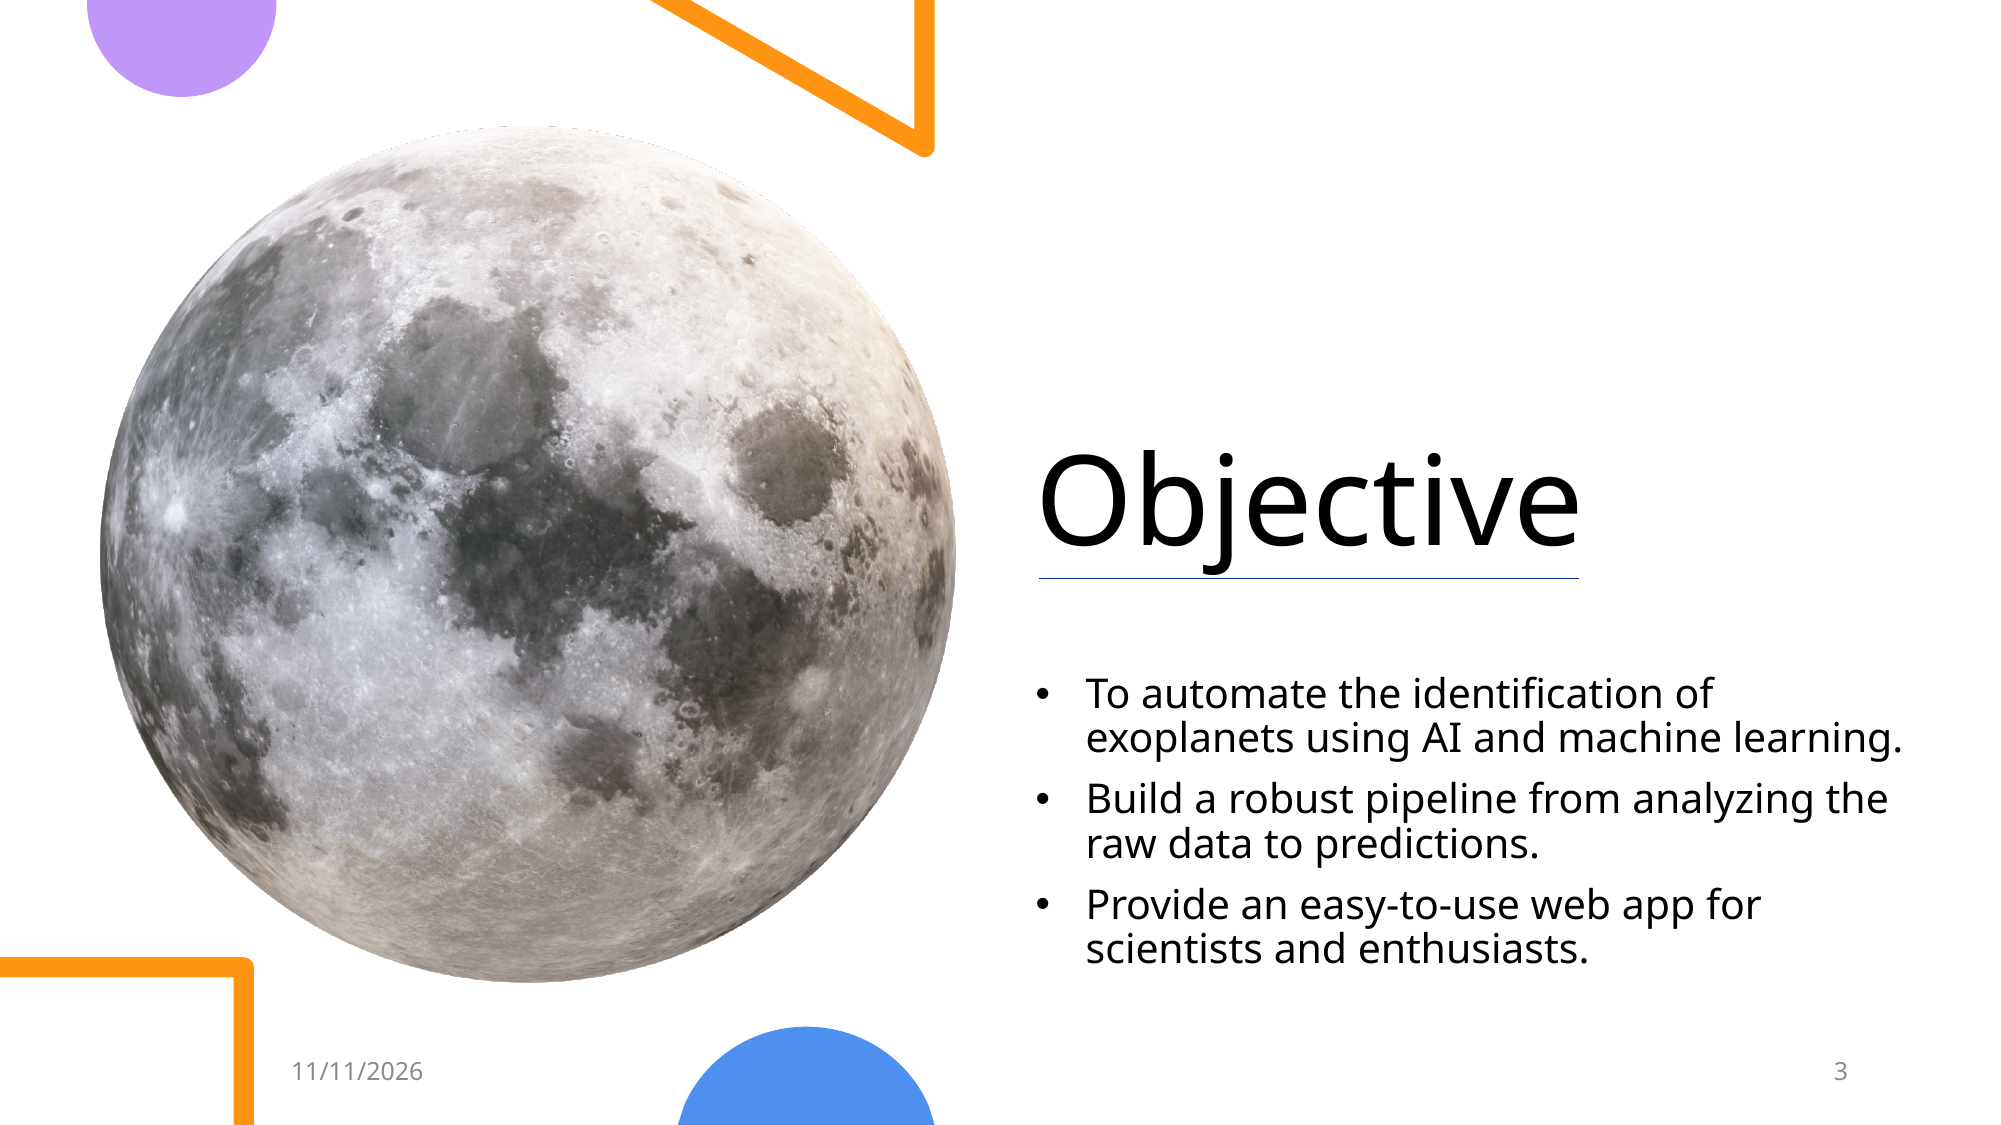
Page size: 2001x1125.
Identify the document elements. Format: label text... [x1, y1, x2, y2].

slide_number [276, 1042, 530, 1103]
list To automate the identification of exoplanets using AI and machine learning. Build a robust pipeline from analyzing the raw data to predictions. Provide an easy-to-use web app for scientists and enthusiasts. [1020, 665, 1925, 1017]
slide_number 3 [1723, 1042, 1863, 1103]
picture [95, 122, 959, 986]
title Objective [1020, 350, 1925, 581]
